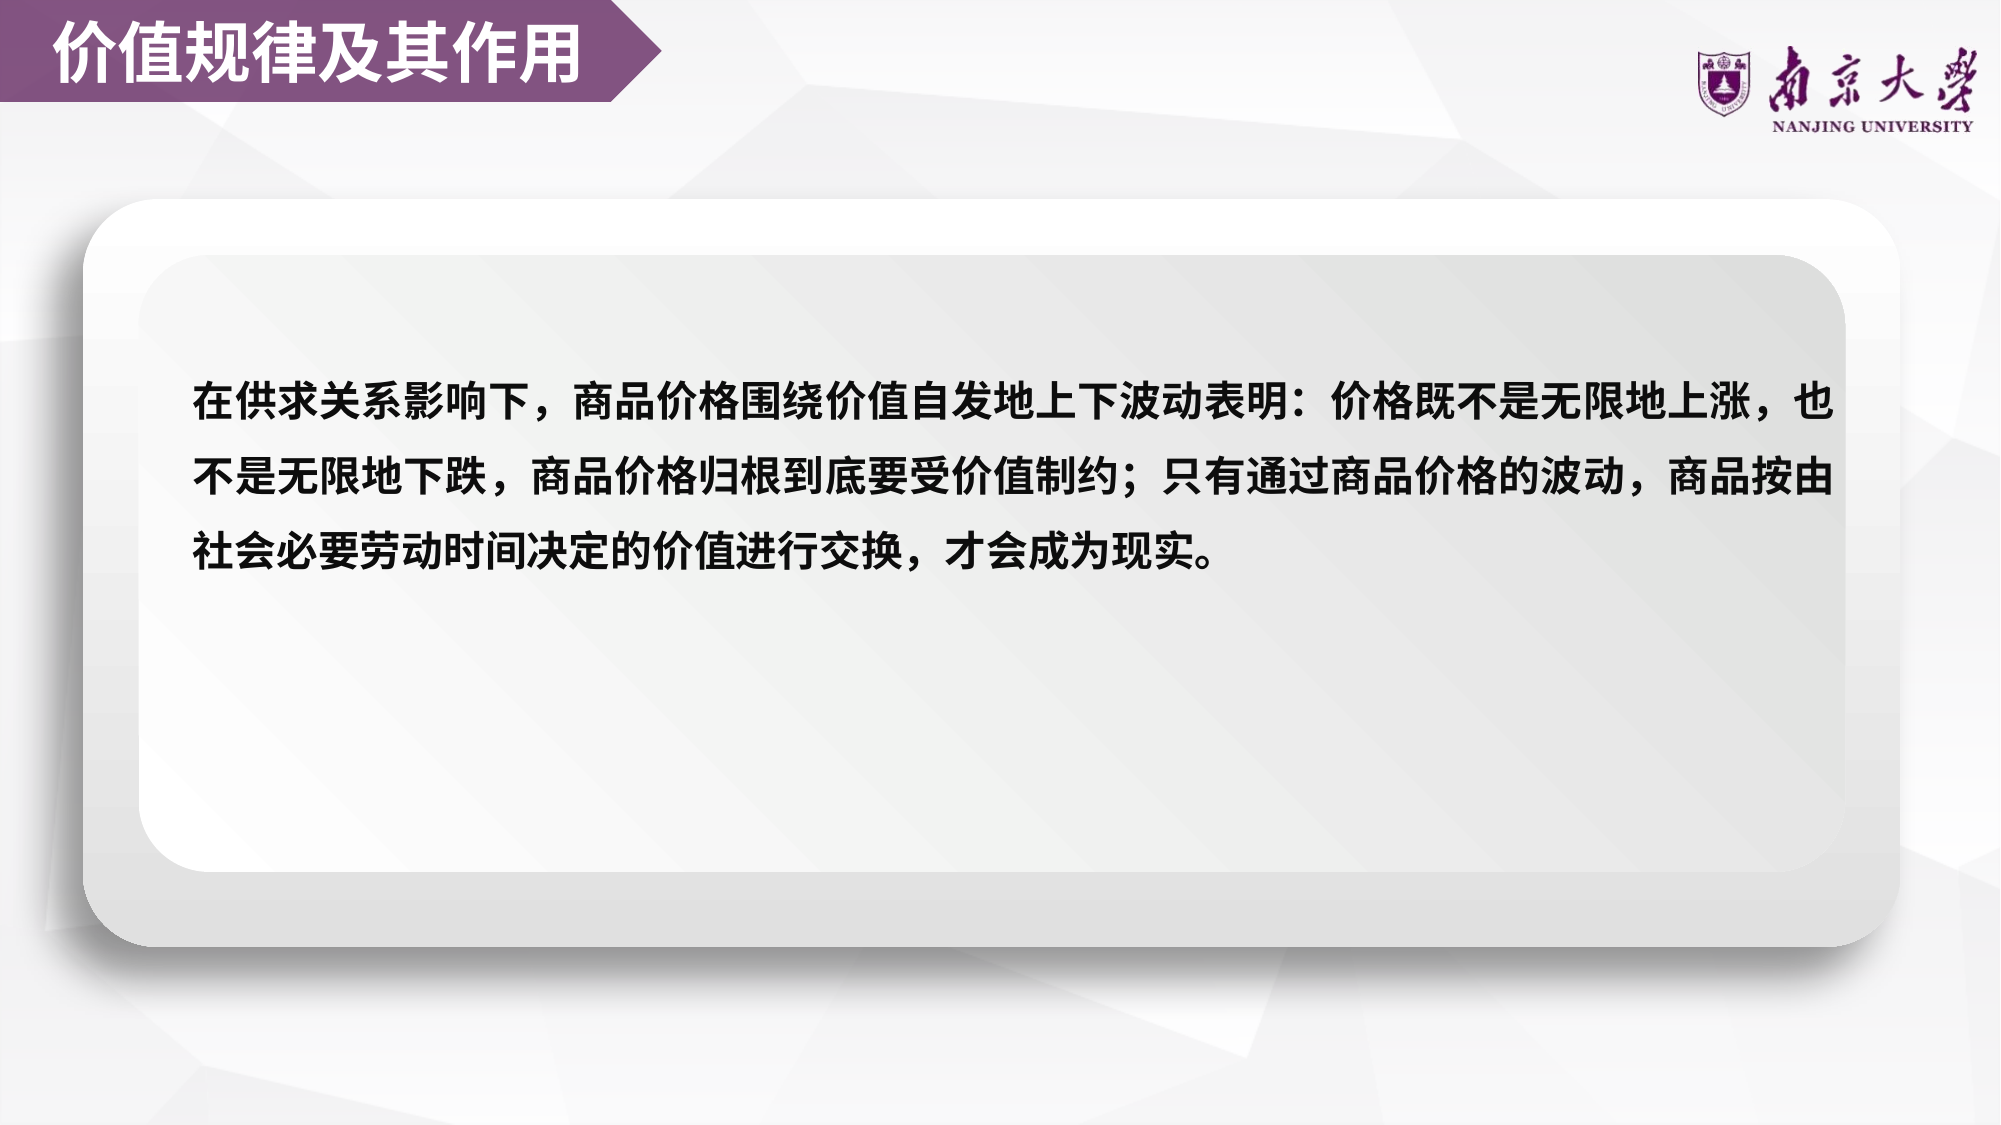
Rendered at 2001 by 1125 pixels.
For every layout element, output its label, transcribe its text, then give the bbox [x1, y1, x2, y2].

picture [0, 0, 2001, 1125]
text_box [82, 199, 1901, 947]
text_box 价值规律及其作用 [0, 0, 664, 103]
